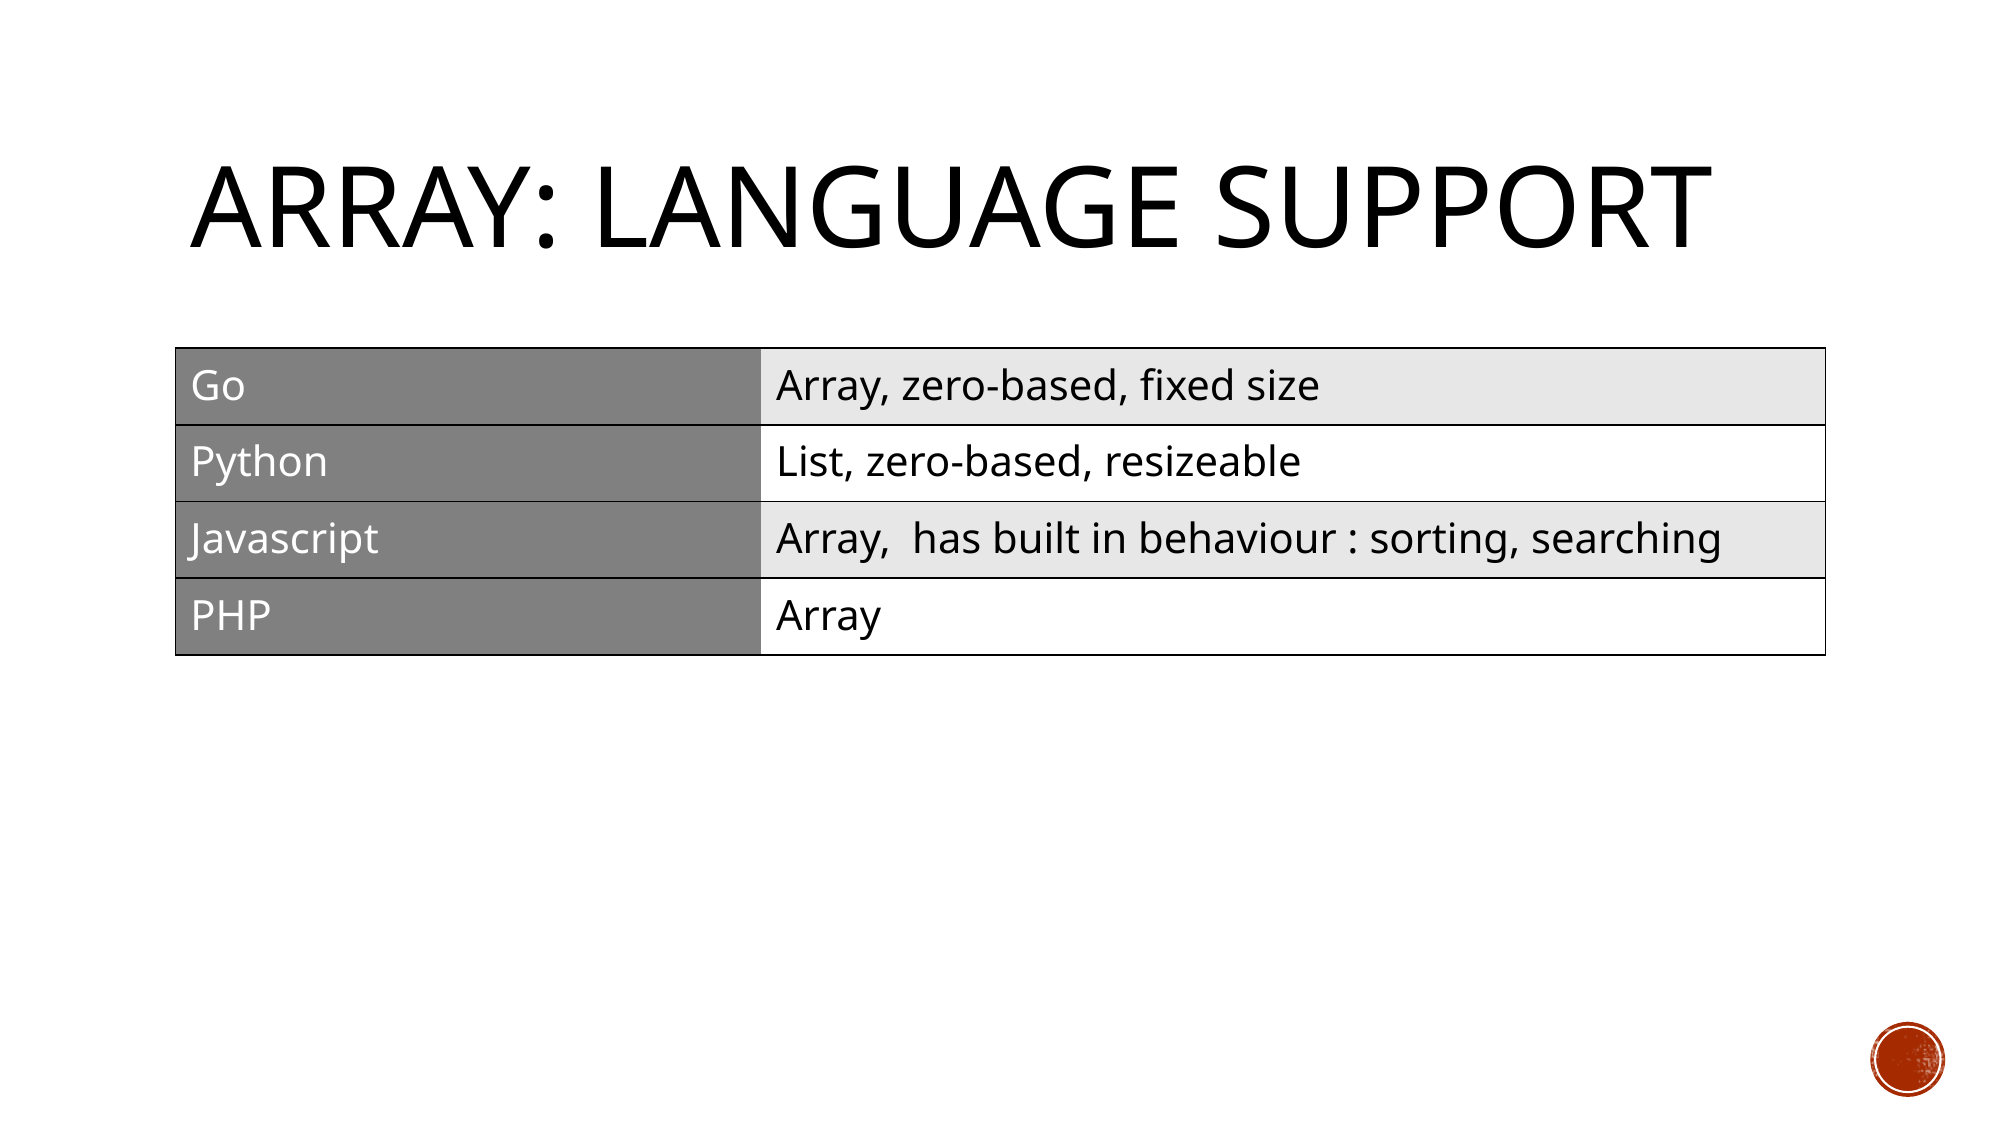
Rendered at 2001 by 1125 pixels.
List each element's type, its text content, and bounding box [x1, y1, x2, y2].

table_header Array, zero-based, fixed size [761, 349, 1825, 424]
table_cell Python [176, 426, 761, 501]
title ARRAY: LANGUAGE SUPPORT [175, 79, 1826, 344]
table_cell Javascript [176, 502, 761, 577]
table_cell PHP [176, 579, 761, 654]
table_cell Array [761, 579, 1825, 654]
table_cell List, zero-based, resizeable [761, 426, 1825, 501]
table_header Go [176, 349, 761, 424]
table_cell Array, has built in behaviour : sorting, searching [761, 502, 1825, 577]
